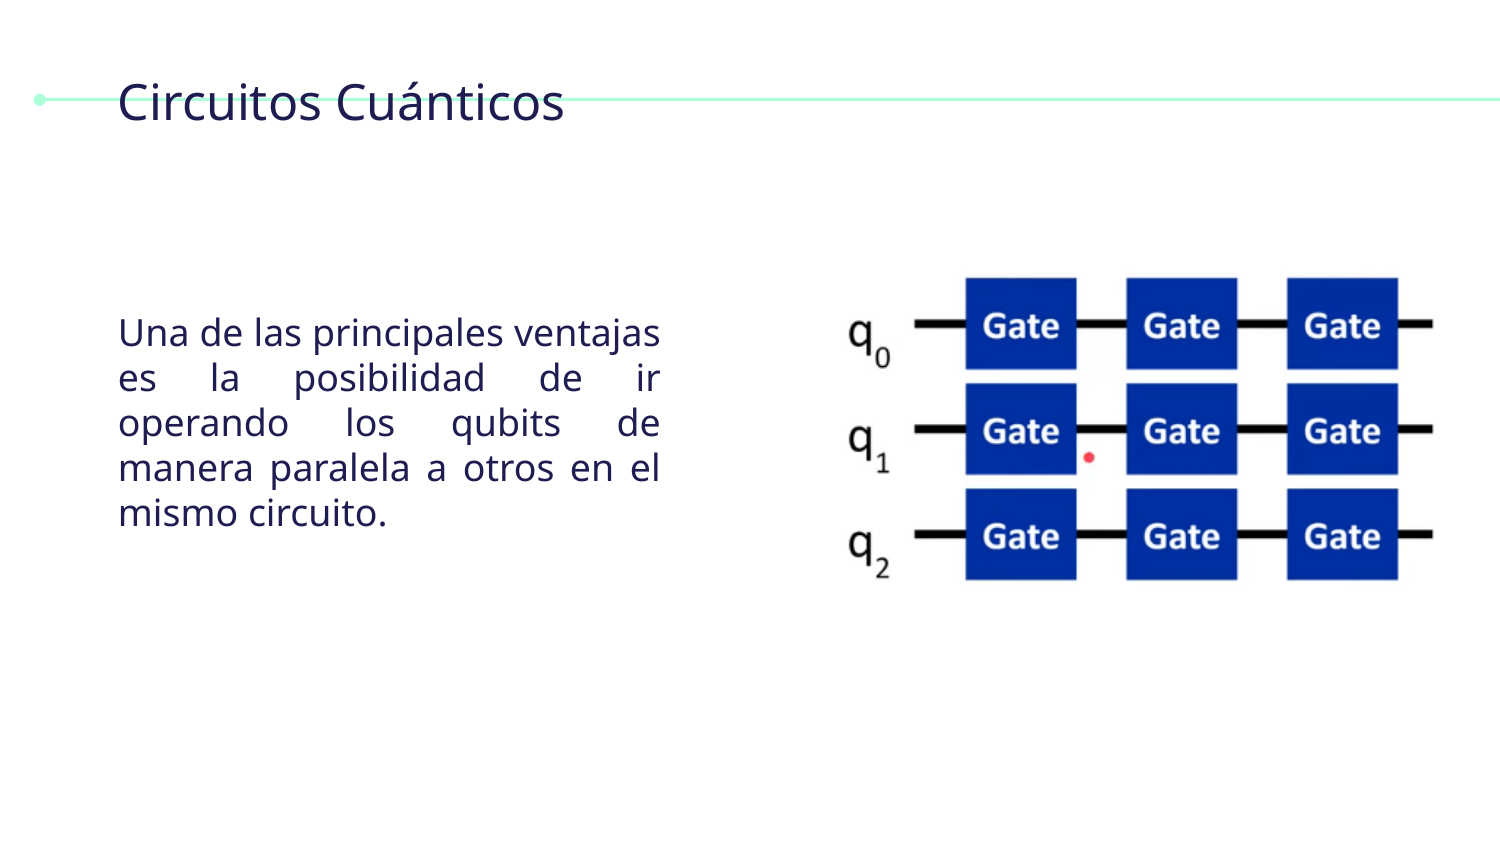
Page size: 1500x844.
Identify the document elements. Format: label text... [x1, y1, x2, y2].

title Circuitos Cuánticos [102, 55, 1101, 144]
list Una de las principales ventajas es la posibilidad de ir operando los qubits de manera paralela a otros en el mismo circuito. [102, 236, 677, 608]
picture [839, 252, 1451, 592]
